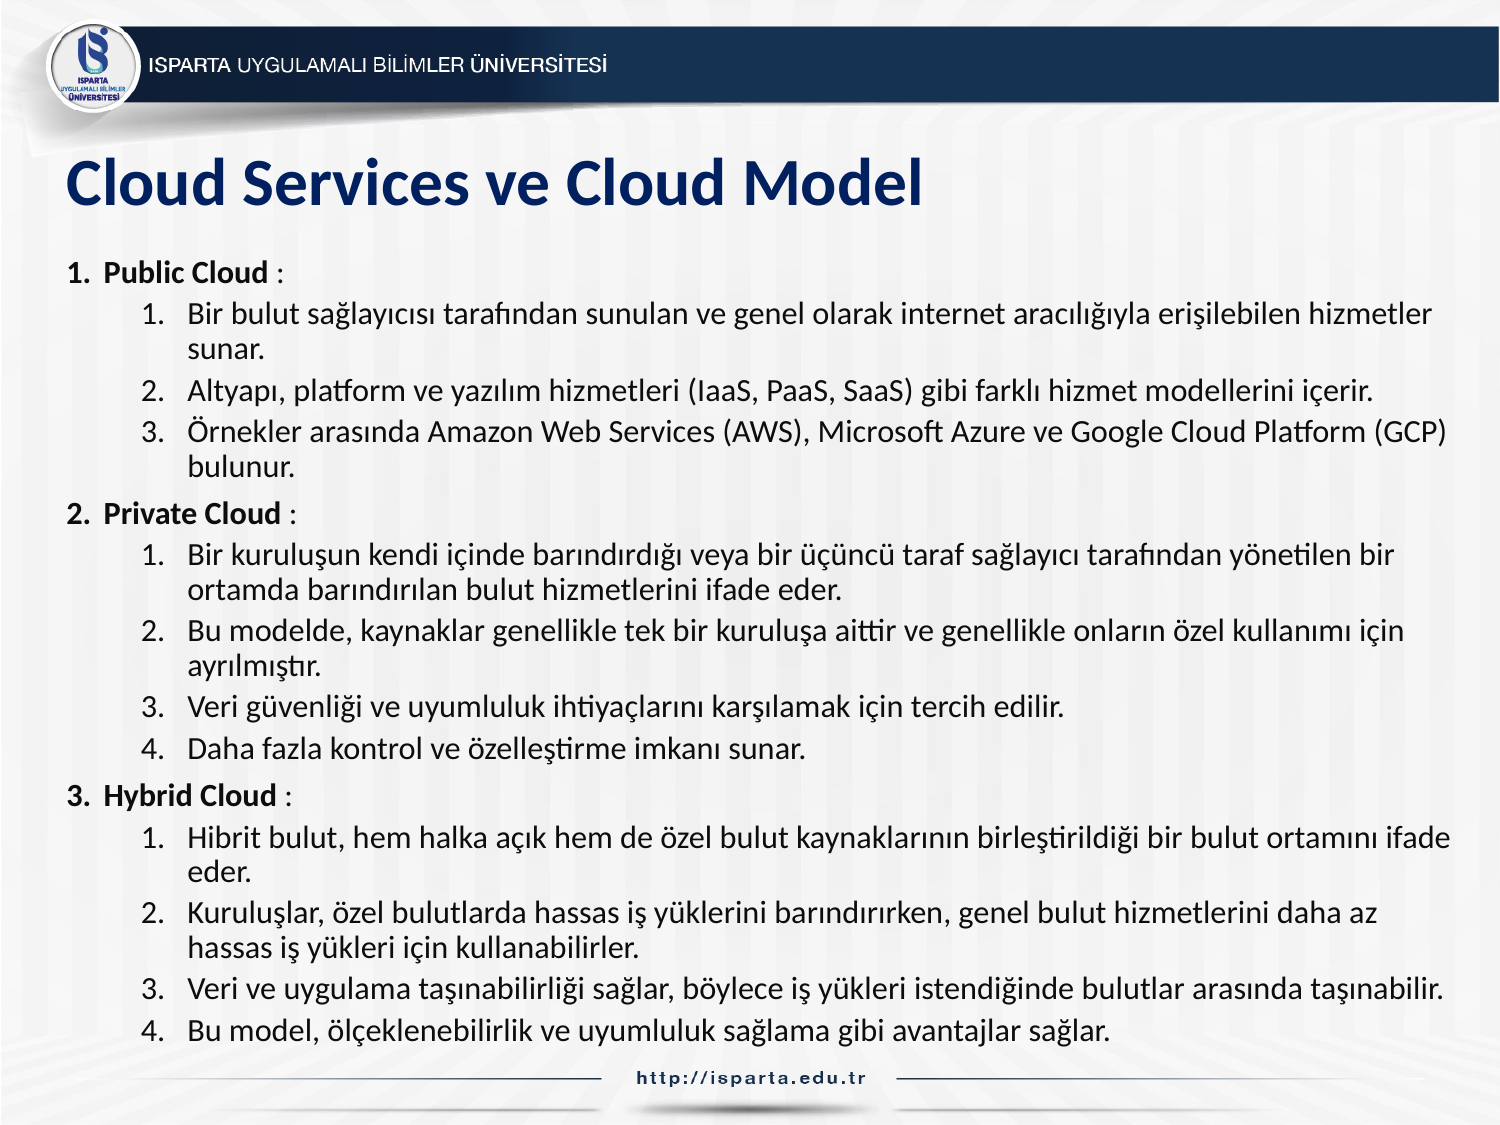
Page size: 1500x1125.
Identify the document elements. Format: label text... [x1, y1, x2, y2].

title Cloud Services ve Cloud Model [51, 140, 1477, 228]
list Public Cloud : Bir bulut sağlayıcısı tarafından sunulan ve genel olarak internet aracılığıyla erişilebilen hizmetler sunar. Altyapı, platform ve yazılım hizmetleri (IaaS, PaaS, SaaS) gibi farklı hizmet modellerini içerir. Örnekler arasında Amazon Web Services (AWS), Microsoft Azure ve Google Cloud Platform (GCP) bulunur. Private Cloud : Bir kuruluşun kendi içinde barındırdığı veya bir üçüncü taraf sağlayıcı tarafından yönetilen bir ortamda barındırılan bulut hizmetlerini ifade eder. Bu modelde, kaynaklar genellikle tek bir kuruluşa aittir ve genellikle onların özel kullanımı için ayrılmıştır. Veri güvenliği ve uyumluluk ihtiyaçlarını karşılamak için tercih edilir. Daha fazla kontrol ve özelleştirme imkanı sunar. Hybrid Cloud : Hibrit bulut, hem halka açık hem de özel bulut kaynaklarının birleştirildiği bir bulut ortamını ifade eder. Kuruluşlar, özel bulutlarda hassas iş yüklerini barındırırken, genel bulut hizmetlerini daha az hassas iş yükleri için kullanabilirler. Veri ve uygulama taşınabilirliği sağlar, böylece iş yükleri istendiğinde bulutlar arasında taşınabilir. Bu model, ölçeklenebilirlik ve uyumluluk sağlama gibi avantajlar sağlar. [51, 248, 1477, 1074]
picture [0, 0, 1500, 1125]
